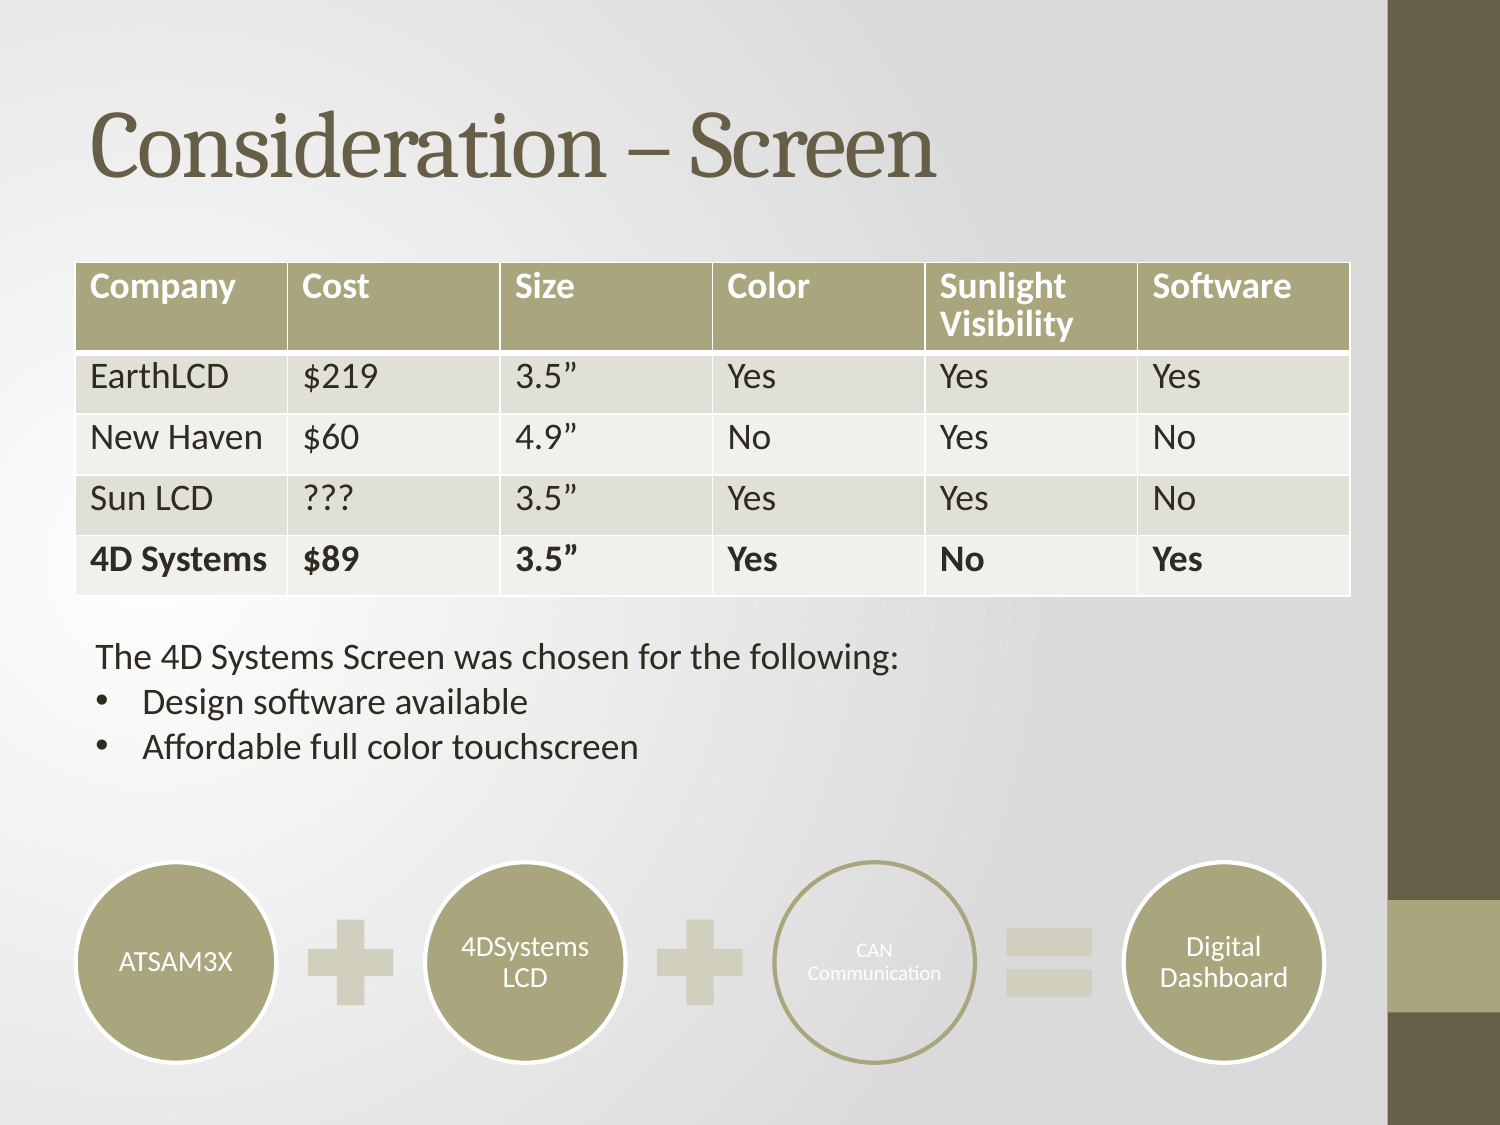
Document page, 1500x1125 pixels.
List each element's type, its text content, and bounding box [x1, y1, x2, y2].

title Consideration – Screen [75, 45, 1325, 233]
table_cell No [926, 536, 1137, 595]
table_cell No [713, 415, 924, 474]
table_header Sunlight Visibility [926, 263, 1137, 350]
table_cell Yes [713, 476, 924, 535]
table_cell Yes [713, 536, 924, 595]
table_cell 3.5” [501, 476, 712, 535]
text_box The 4D Systems Screen was chosen for the following: Design software available Affordable full color touchscreen [80, 624, 916, 820]
table_header Software [1138, 263, 1349, 350]
table_cell 3.5” [501, 356, 712, 413]
table_cell 4.9” [501, 415, 712, 474]
table_header Size [501, 263, 712, 350]
table_cell Yes [1138, 536, 1349, 595]
table_cell EarthLCD [76, 356, 287, 413]
table_cell New Haven [76, 415, 287, 474]
table_cell Yes [926, 356, 1137, 413]
table_header Cost [288, 263, 499, 350]
table_cell $60 [288, 415, 499, 474]
table_cell 3.5” [501, 536, 712, 595]
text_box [74, 836, 1326, 1088]
table_cell Yes [713, 356, 924, 413]
table_cell $219 [288, 356, 499, 413]
table_cell 4D Systems [76, 536, 287, 595]
table_cell Yes [926, 415, 1137, 474]
table_header Company [76, 263, 287, 350]
table_cell No [1138, 415, 1349, 474]
table_cell Yes [926, 476, 1137, 535]
table_cell Yes [1138, 356, 1349, 413]
table_header Color [713, 263, 924, 350]
table_cell $89 [288, 536, 499, 595]
table_cell No [1138, 476, 1349, 535]
table_cell ??? [288, 476, 499, 535]
table_cell Sun LCD [76, 476, 287, 535]
